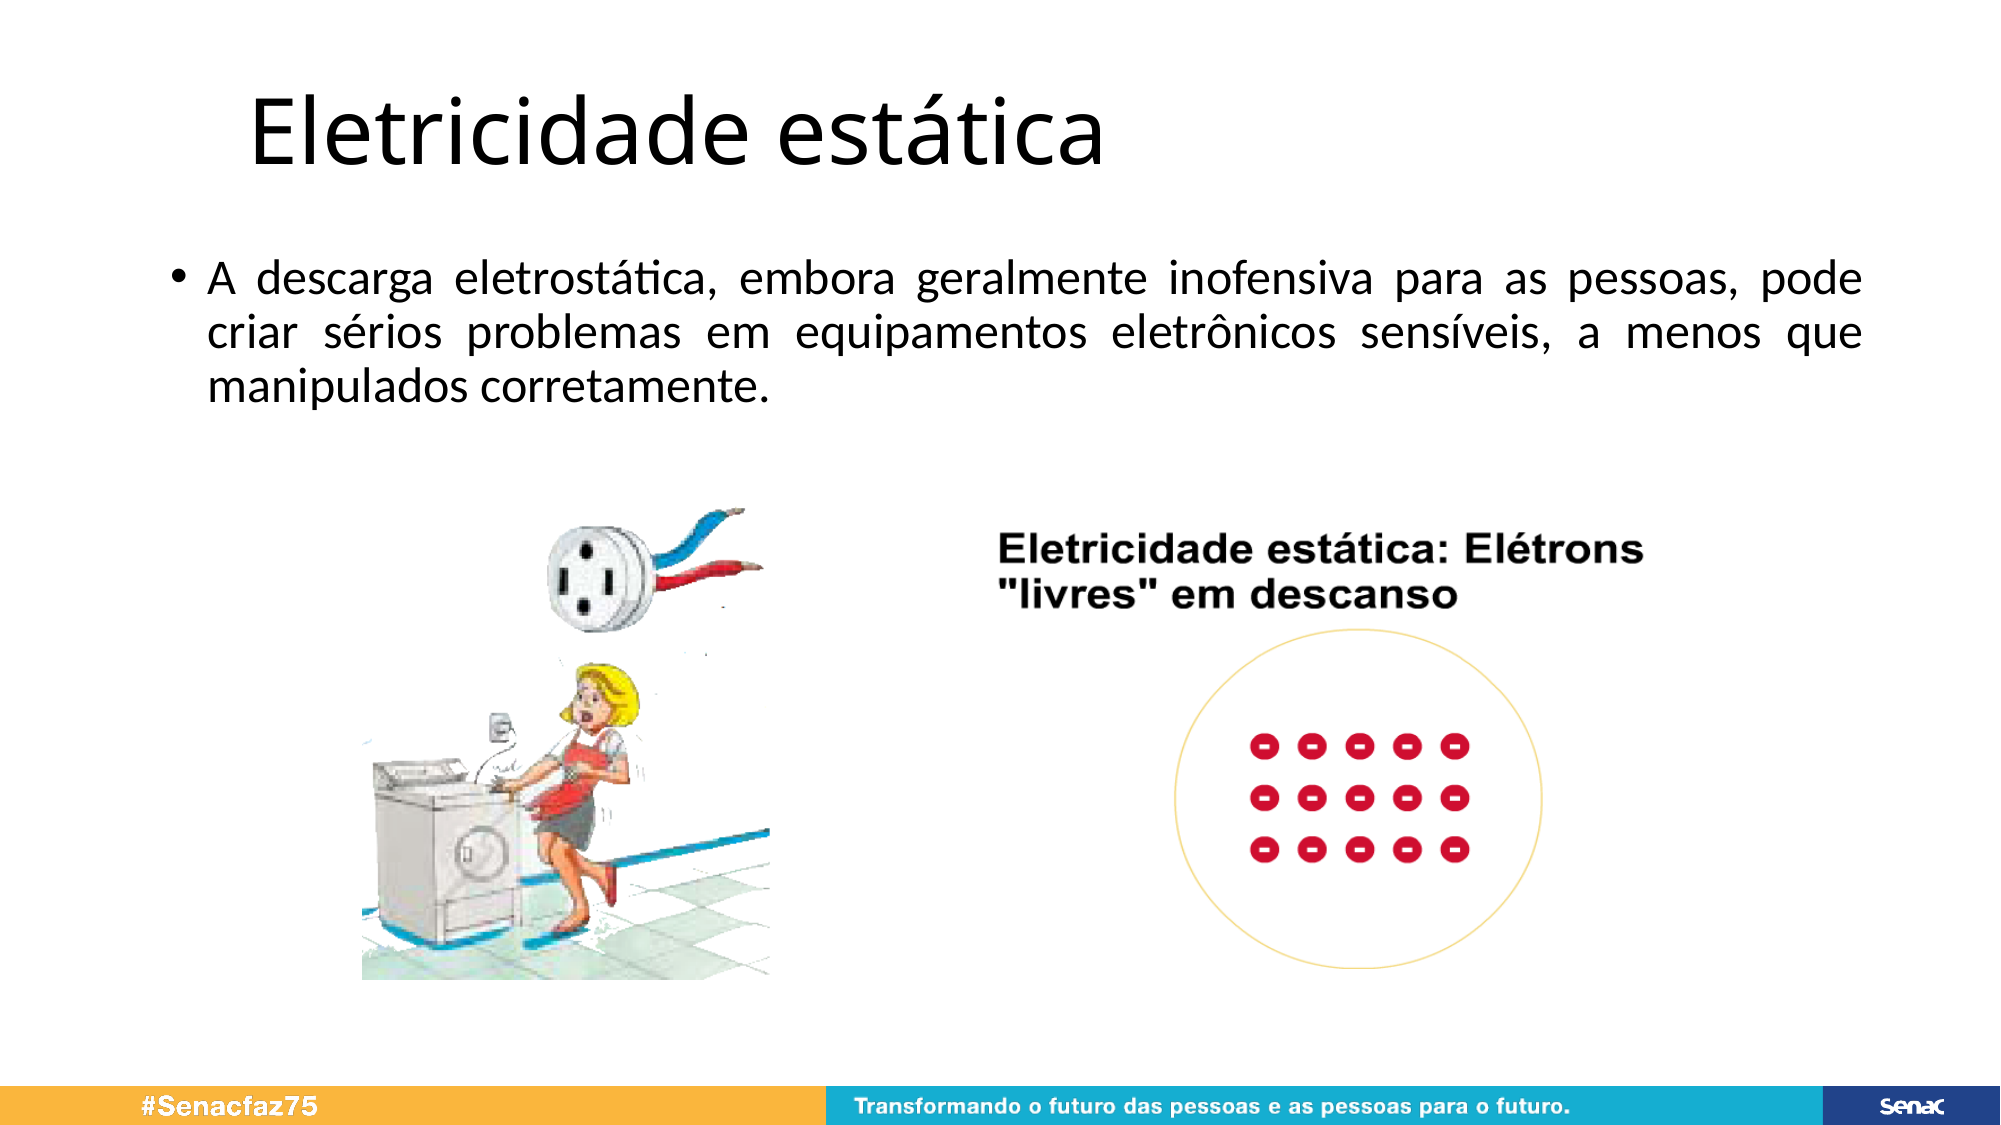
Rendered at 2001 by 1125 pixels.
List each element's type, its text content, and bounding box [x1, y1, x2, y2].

picture [983, 524, 1684, 969]
title Eletricidade estática [208, 25, 1827, 243]
picture [362, 485, 776, 980]
picture [0, 1078, 2000, 1125]
list A descarga eletrostática, embora geralmente inofensiva para as pessoas, pode criar sérios problemas em equipamentos eletrônicos sensíveis, a menos que manipulados corretamente. [155, 243, 1880, 958]
